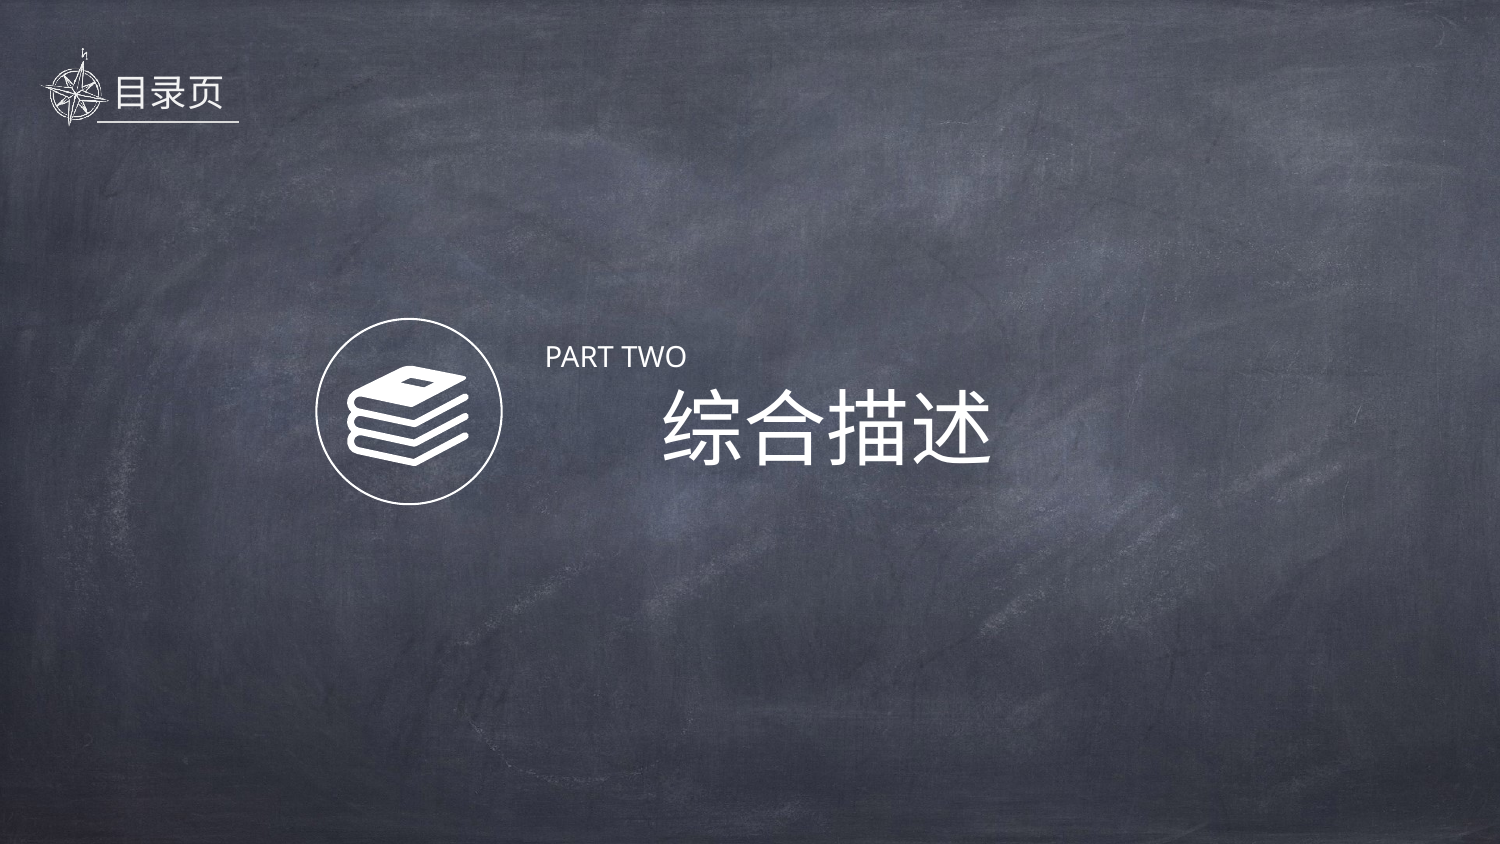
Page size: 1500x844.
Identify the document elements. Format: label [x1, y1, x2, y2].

text_box [502, 331, 1184, 486]
text_box [39, 48, 263, 127]
picture [0, 0, 1500, 844]
text_box [316, 318, 502, 505]
